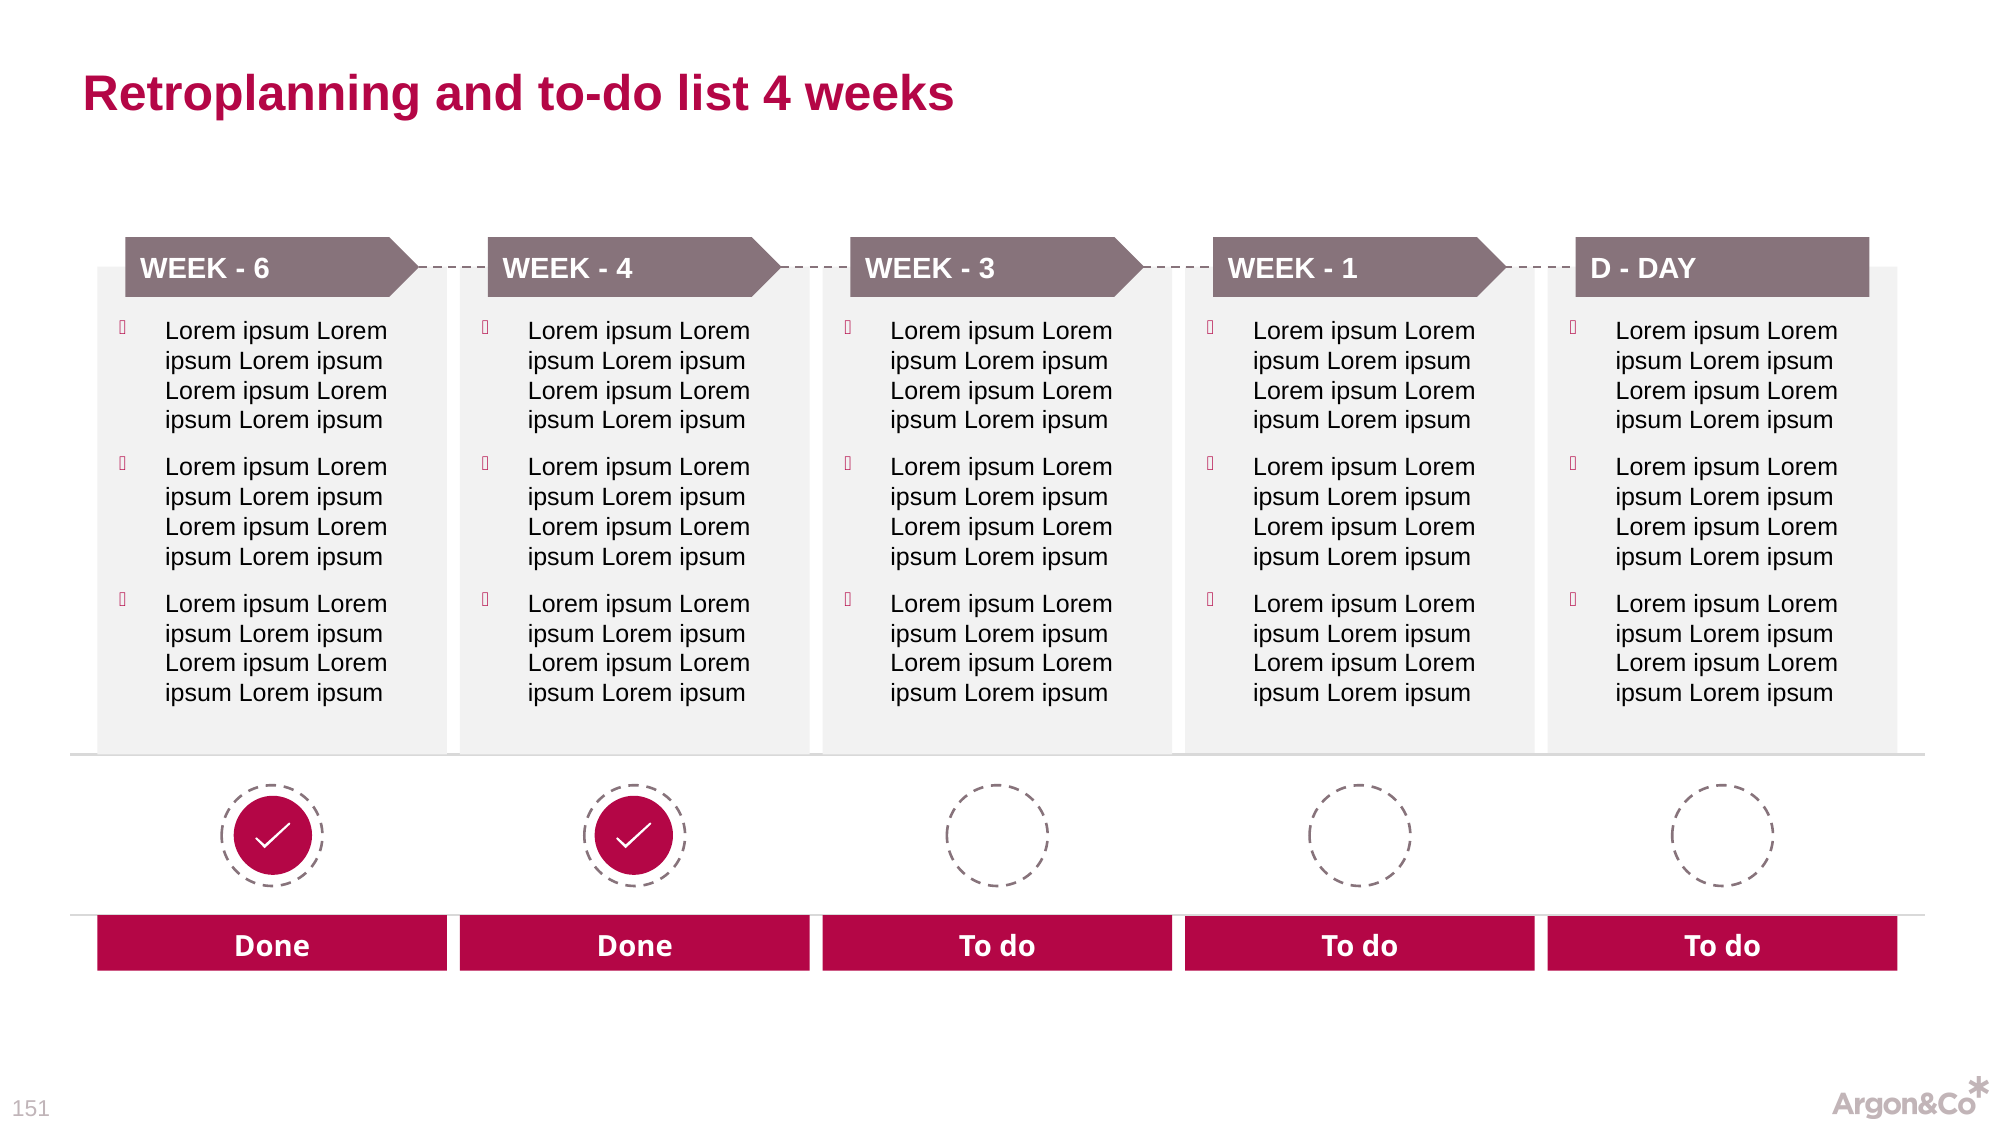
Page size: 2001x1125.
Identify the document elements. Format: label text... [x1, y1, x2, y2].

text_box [233, 795, 313, 875]
text_box WEEK - 1 [1210, 274, 1503, 299]
picture [1832, 1076, 1989, 1119]
text_box WEEK - 4 [485, 235, 778, 260]
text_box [69, 914, 1926, 971]
text_box Lorem ipsum Lorem ipsum Lorem ipsum Lorem ipsum Lorem ipsum Lorem ipsum Lorem ipsum Lorem ipsum Lorem ipsum Lorem ipsum Lorem ipsum Lorem ipsum Lorem ipsum Lorem ipsum Lorem ipsum Lorem ipsum Lorem ipsum Lorem ipsum [459, 274, 811, 747]
text_box [582, 783, 688, 889]
text_box [944, 783, 1050, 889]
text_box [594, 795, 673, 875]
text_box WEEK - 1 [1210, 235, 1503, 260]
text_box [1670, 783, 1776, 889]
text_box WEEK - 4 [485, 274, 778, 299]
text_box Lorem ipsum Lorem ipsum Lorem ipsum Lorem ipsum Lorem ipsum Lorem ipsum Lorem ipsum Lorem ipsum Lorem ipsum Lorem ipsum Lorem ipsum Lorem ipsum Lorem ipsum Lorem ipsum Lorem ipsum Lorem ipsum Lorem ipsum Lorem ipsum [821, 274, 1173, 747]
text_box [219, 783, 325, 889]
text_box WEEK - 3 [848, 274, 1141, 299]
title Retroplanning and to-do list 4 weeks [70, 51, 1932, 129]
text_box Lorem ipsum Lorem ipsum Lorem ipsum Lorem ipsum Lorem ipsum Lorem ipsum Lorem ipsum Lorem ipsum Lorem ipsum Lorem ipsum Lorem ipsum Lorem ipsum Lorem ipsum Lorem ipsum Lorem ipsum Lorem ipsum Lorem ipsum Lorem ipsum [1547, 266, 1898, 747]
text_box To do [1547, 924, 1898, 971]
text_box To do [1185, 924, 1535, 971]
text_box WEEK - 3 [848, 235, 1141, 260]
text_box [1574, 235, 1872, 299]
text_box Lorem ipsum Lorem ipsum Lorem ipsum Lorem ipsum Lorem ipsum Lorem ipsum Lorem ipsum Lorem ipsum Lorem ipsum Lorem ipsum Lorem ipsum Lorem ipsum Lorem ipsum Lorem ipsum Lorem ipsum Lorem ipsum Lorem ipsum Lorem ipsum [1184, 274, 1536, 747]
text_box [123, 235, 421, 299]
text_box Lorem ipsum Lorem ipsum Lorem ipsum Lorem ipsum Lorem ipsum Lorem ipsum Lorem ipsum Lorem ipsum Lorem ipsum Lorem ipsum Lorem ipsum Lorem ipsum Lorem ipsum Lorem ipsum Lorem ipsum Lorem ipsum Lorem ipsum Lorem ipsum [96, 266, 448, 747]
text_box [1307, 783, 1413, 889]
